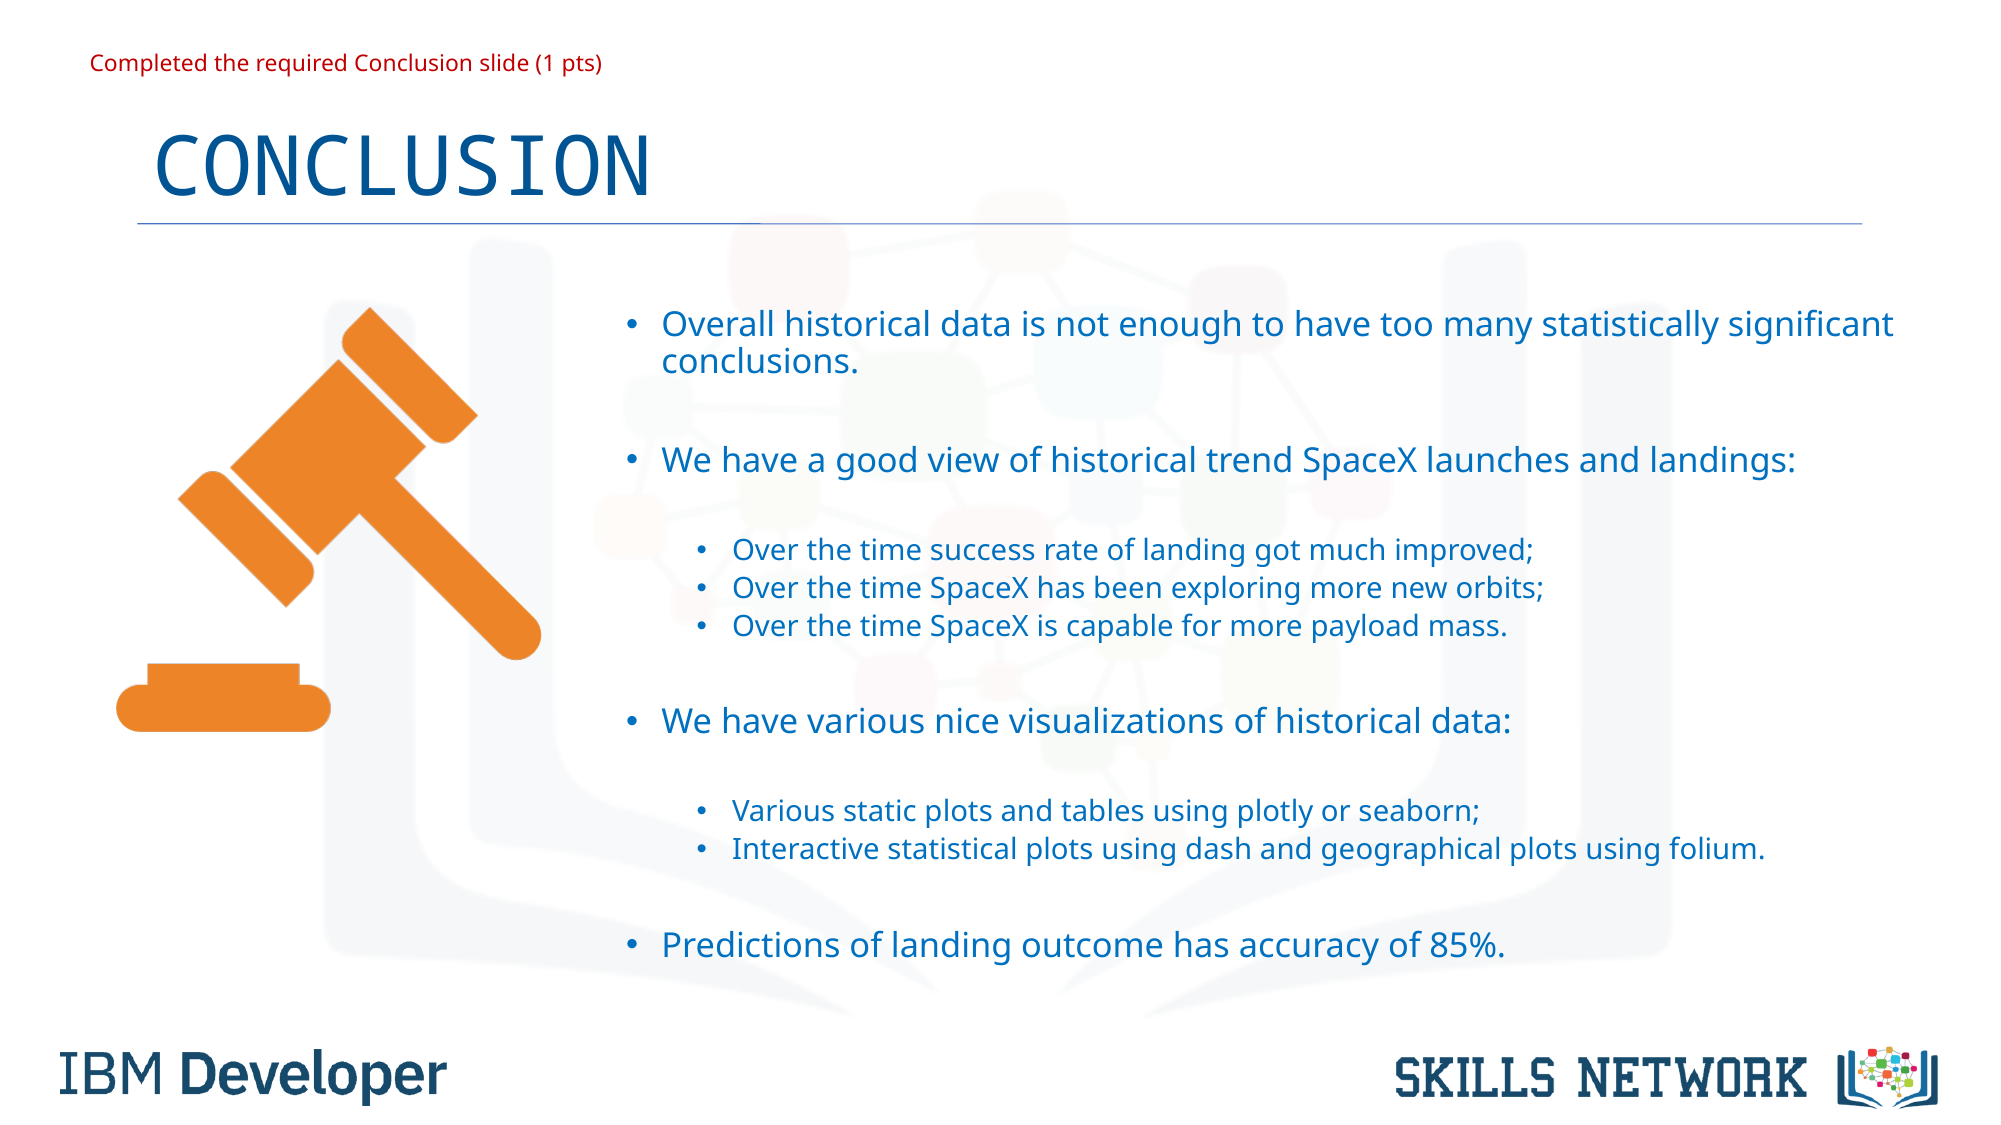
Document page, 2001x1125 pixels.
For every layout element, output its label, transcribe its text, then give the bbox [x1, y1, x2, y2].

picture [55, 1045, 459, 1108]
text_box Completed the required Conclusion slide (1 pts) [74, 41, 1926, 84]
title CONCLUSION [137, 84, 1863, 278]
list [77, 269, 579, 771]
list Overall historical data is not enough to have too many statistically significant conclusions. We have a good view of historical trend SpaceX launches and landings: Over the time success rate of landing got much improved; Over the time SpaceX has been exploring more new orbits; Over the time SpaceX is capable for more payload mass. We have various nice visualizations of historical data: Various static plots and tables using plotly or seaborn; Interactive statistical plots using dash and geographical plots using folium. Predictions of landing outcome has accuracy of 85%. [610, 299, 1928, 976]
picture [1390, 1045, 1945, 1111]
